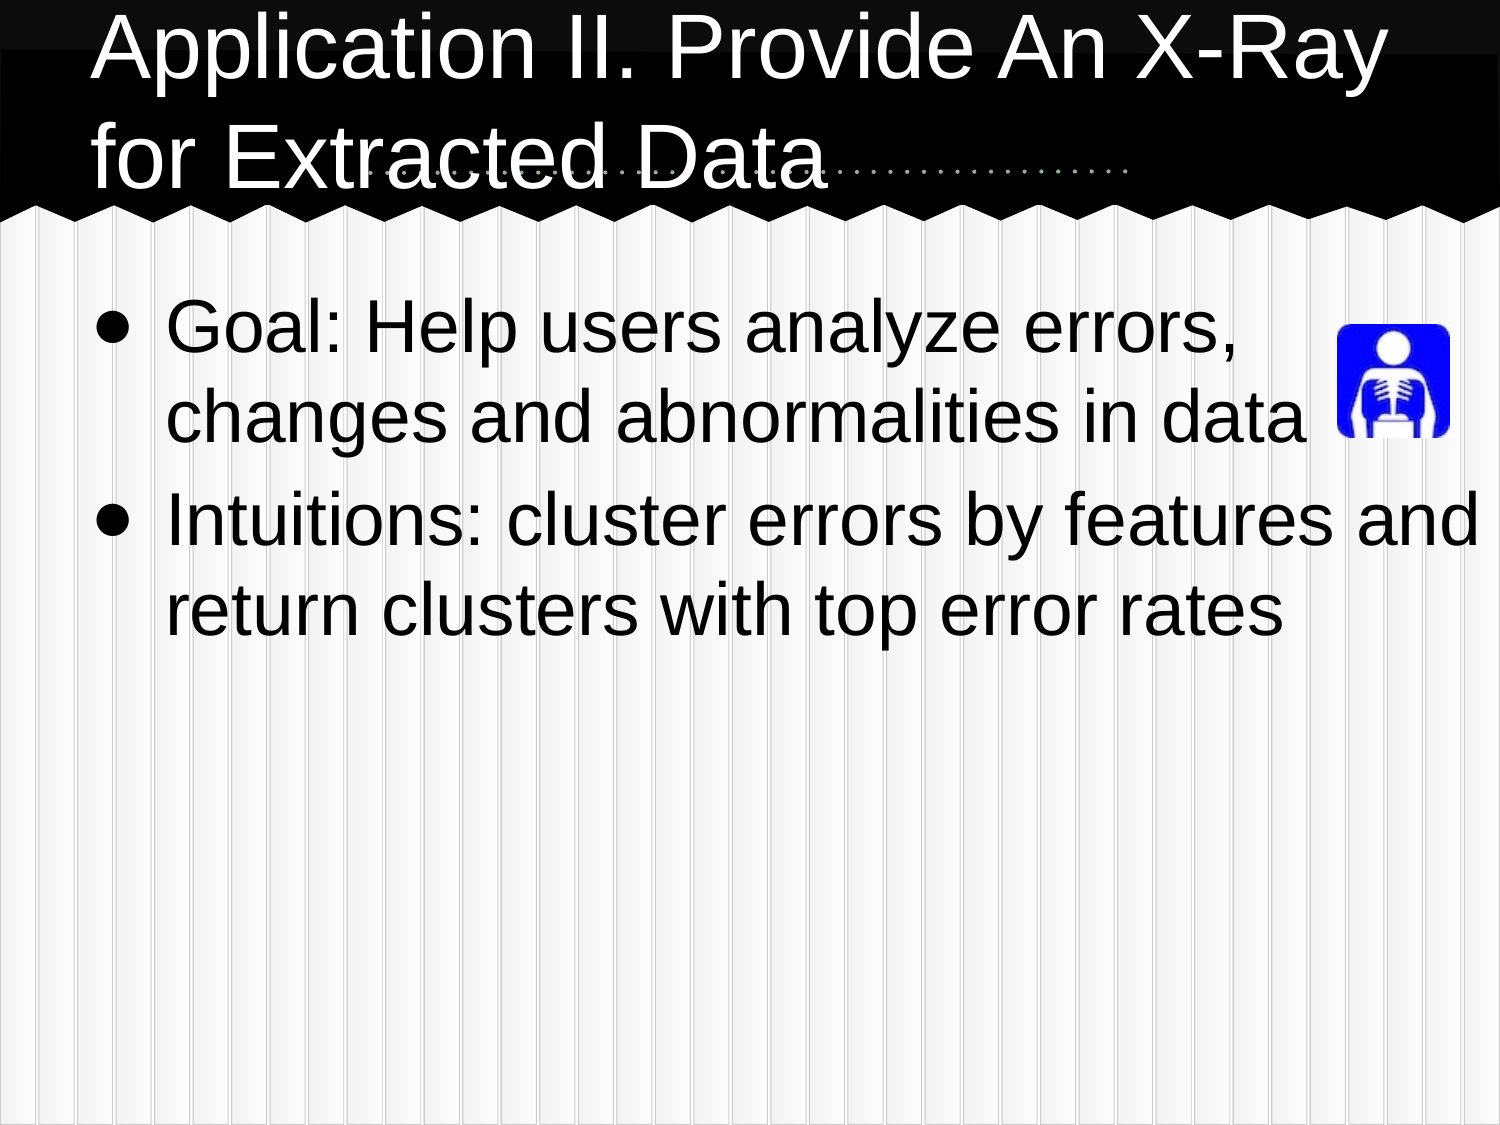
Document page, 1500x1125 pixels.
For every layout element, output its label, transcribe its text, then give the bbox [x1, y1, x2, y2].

title Application II. Provide An X-Ray for Extracted Data [75, 2, 1425, 191]
picture [1337, 324, 1451, 438]
list Goal: Help users analyze errors, changes and abnormalities in data Intuitions: cluster errors by features and return clusters with top error rates [75, 262, 1500, 1057]
